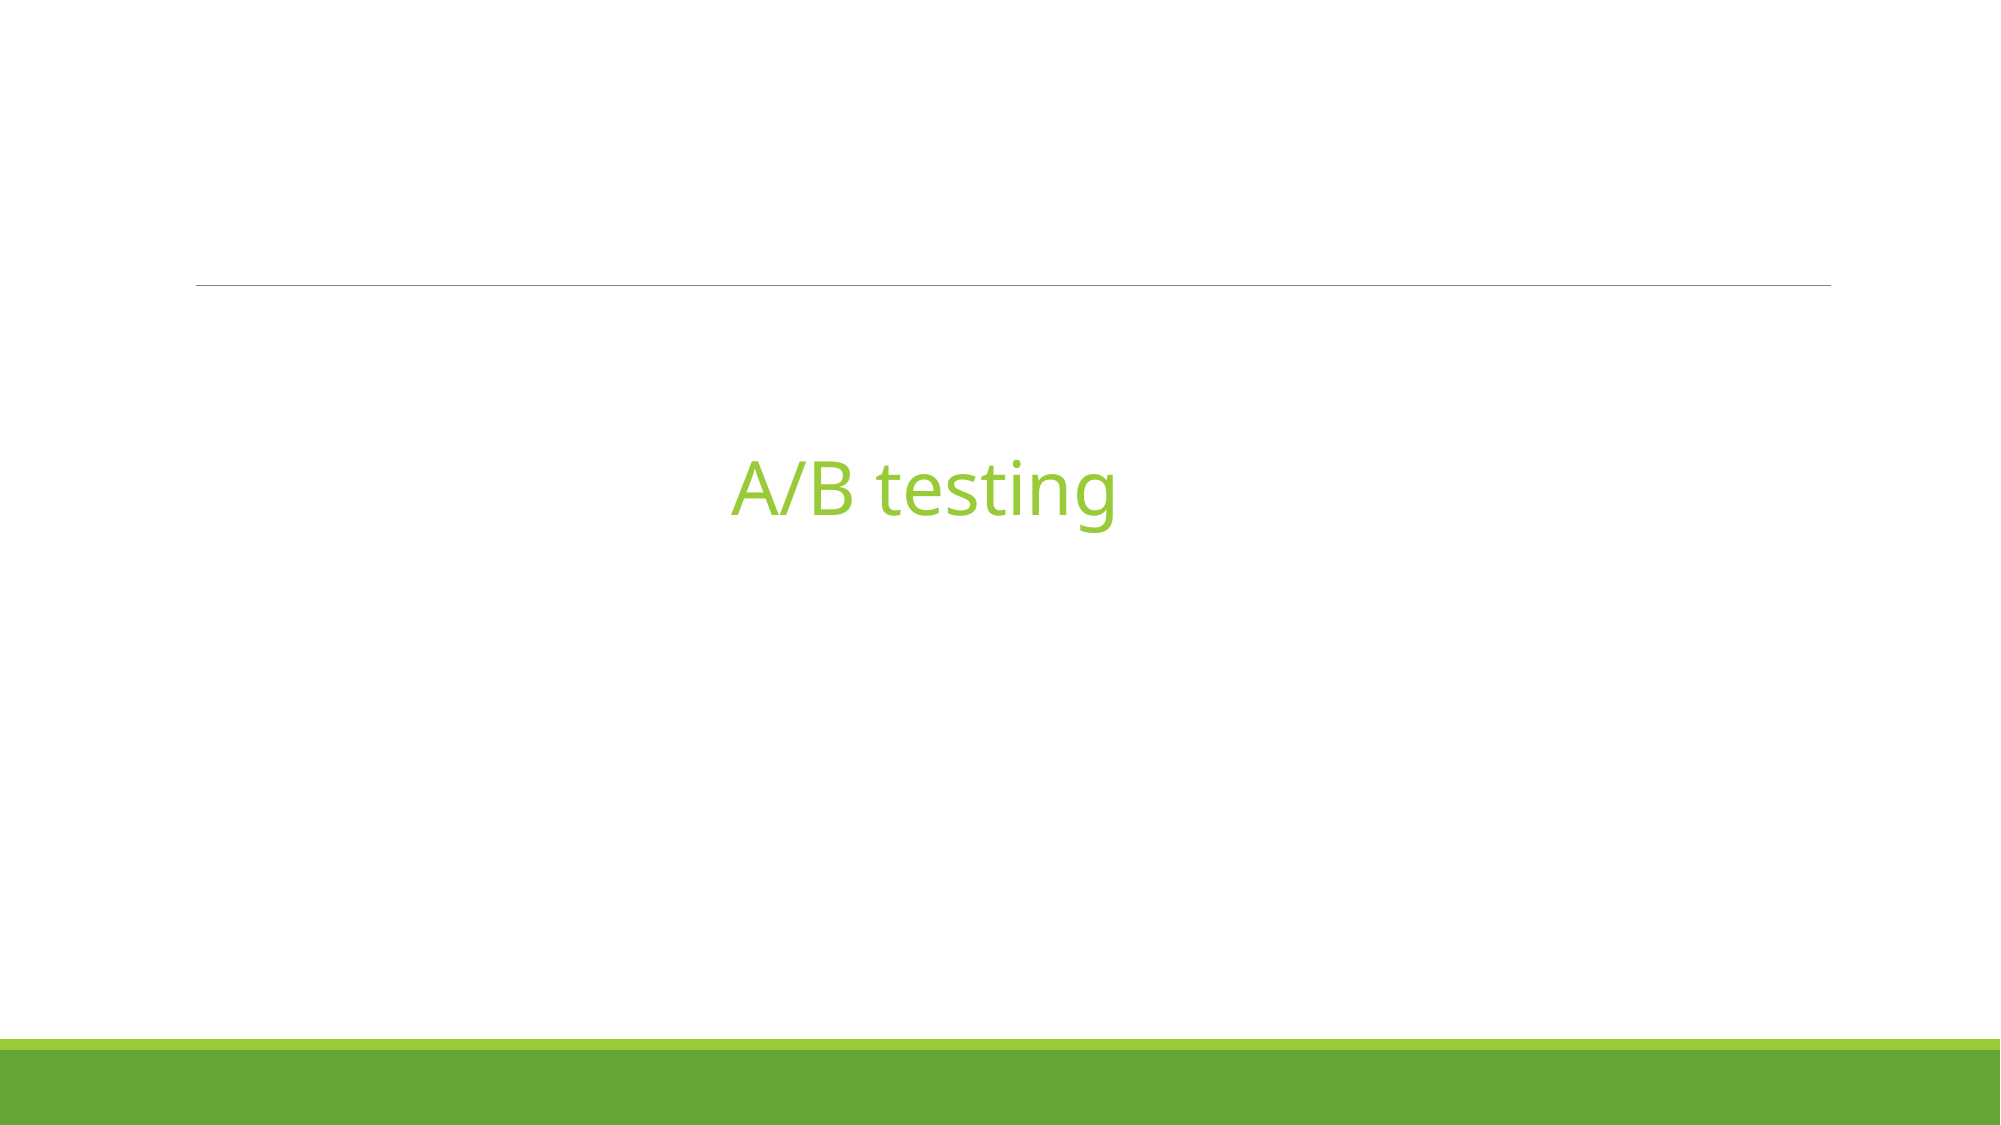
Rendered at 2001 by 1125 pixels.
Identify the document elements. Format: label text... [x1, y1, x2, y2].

text_box A/B testing [220, 432, 1631, 650]
